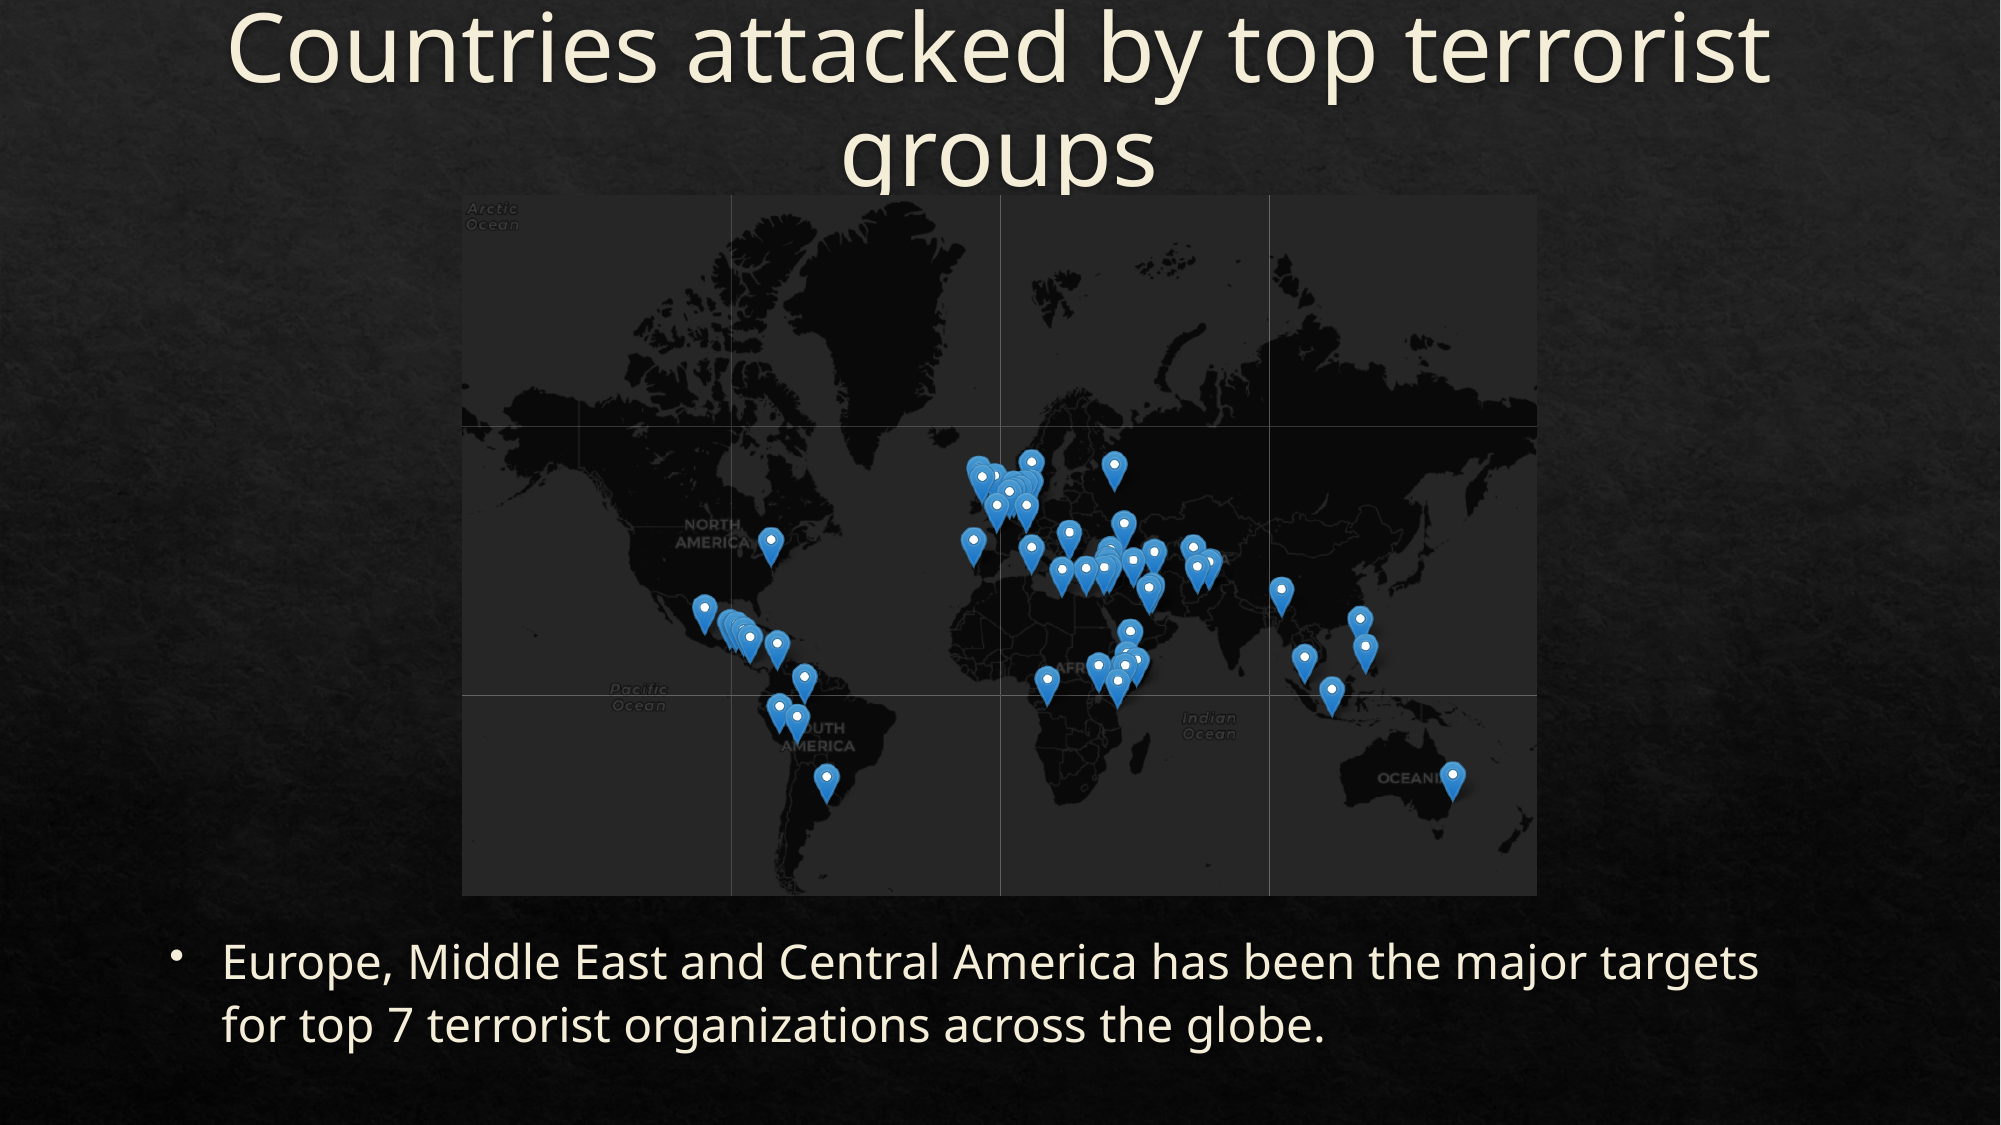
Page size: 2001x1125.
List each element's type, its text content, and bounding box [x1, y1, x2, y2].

picture [461, 195, 1537, 896]
list Europe, Middle East and Central America has been the major targets for top 7 terrorist organizations across the globe. [149, 918, 1849, 1125]
title Countries attacked by top terrorist groups [149, 0, 1849, 207]
